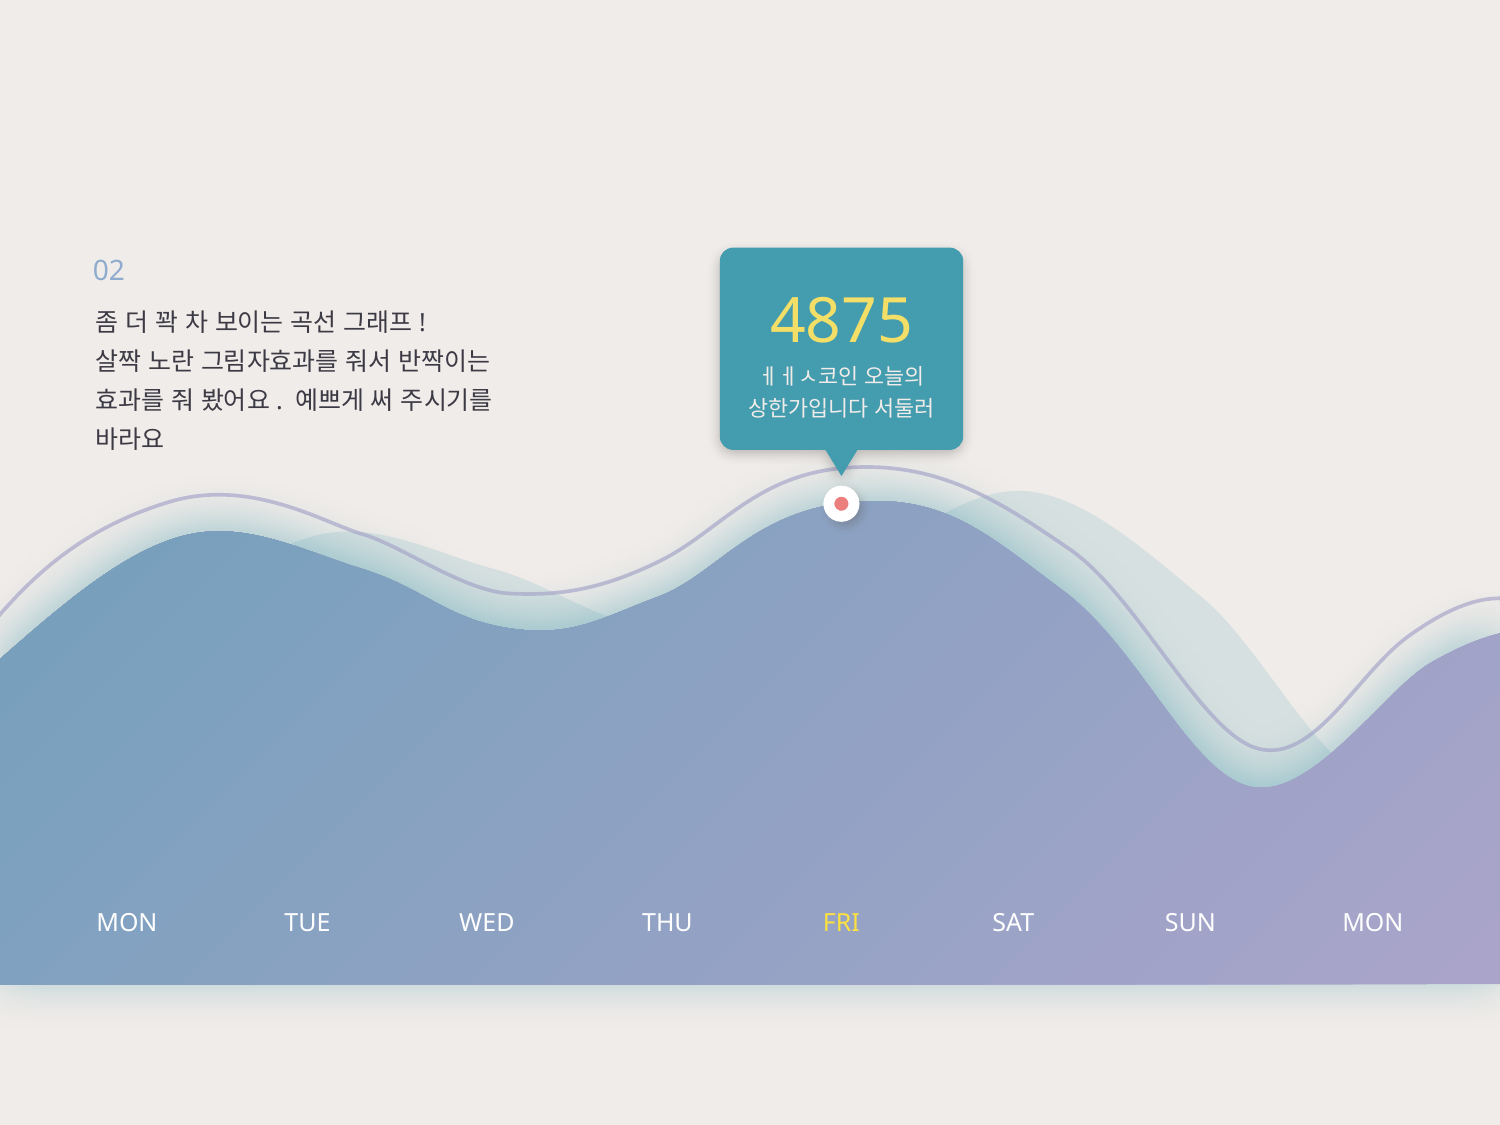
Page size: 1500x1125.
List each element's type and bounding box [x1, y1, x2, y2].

text_box [719, 247, 964, 477]
text_box [0, 245, 1500, 985]
